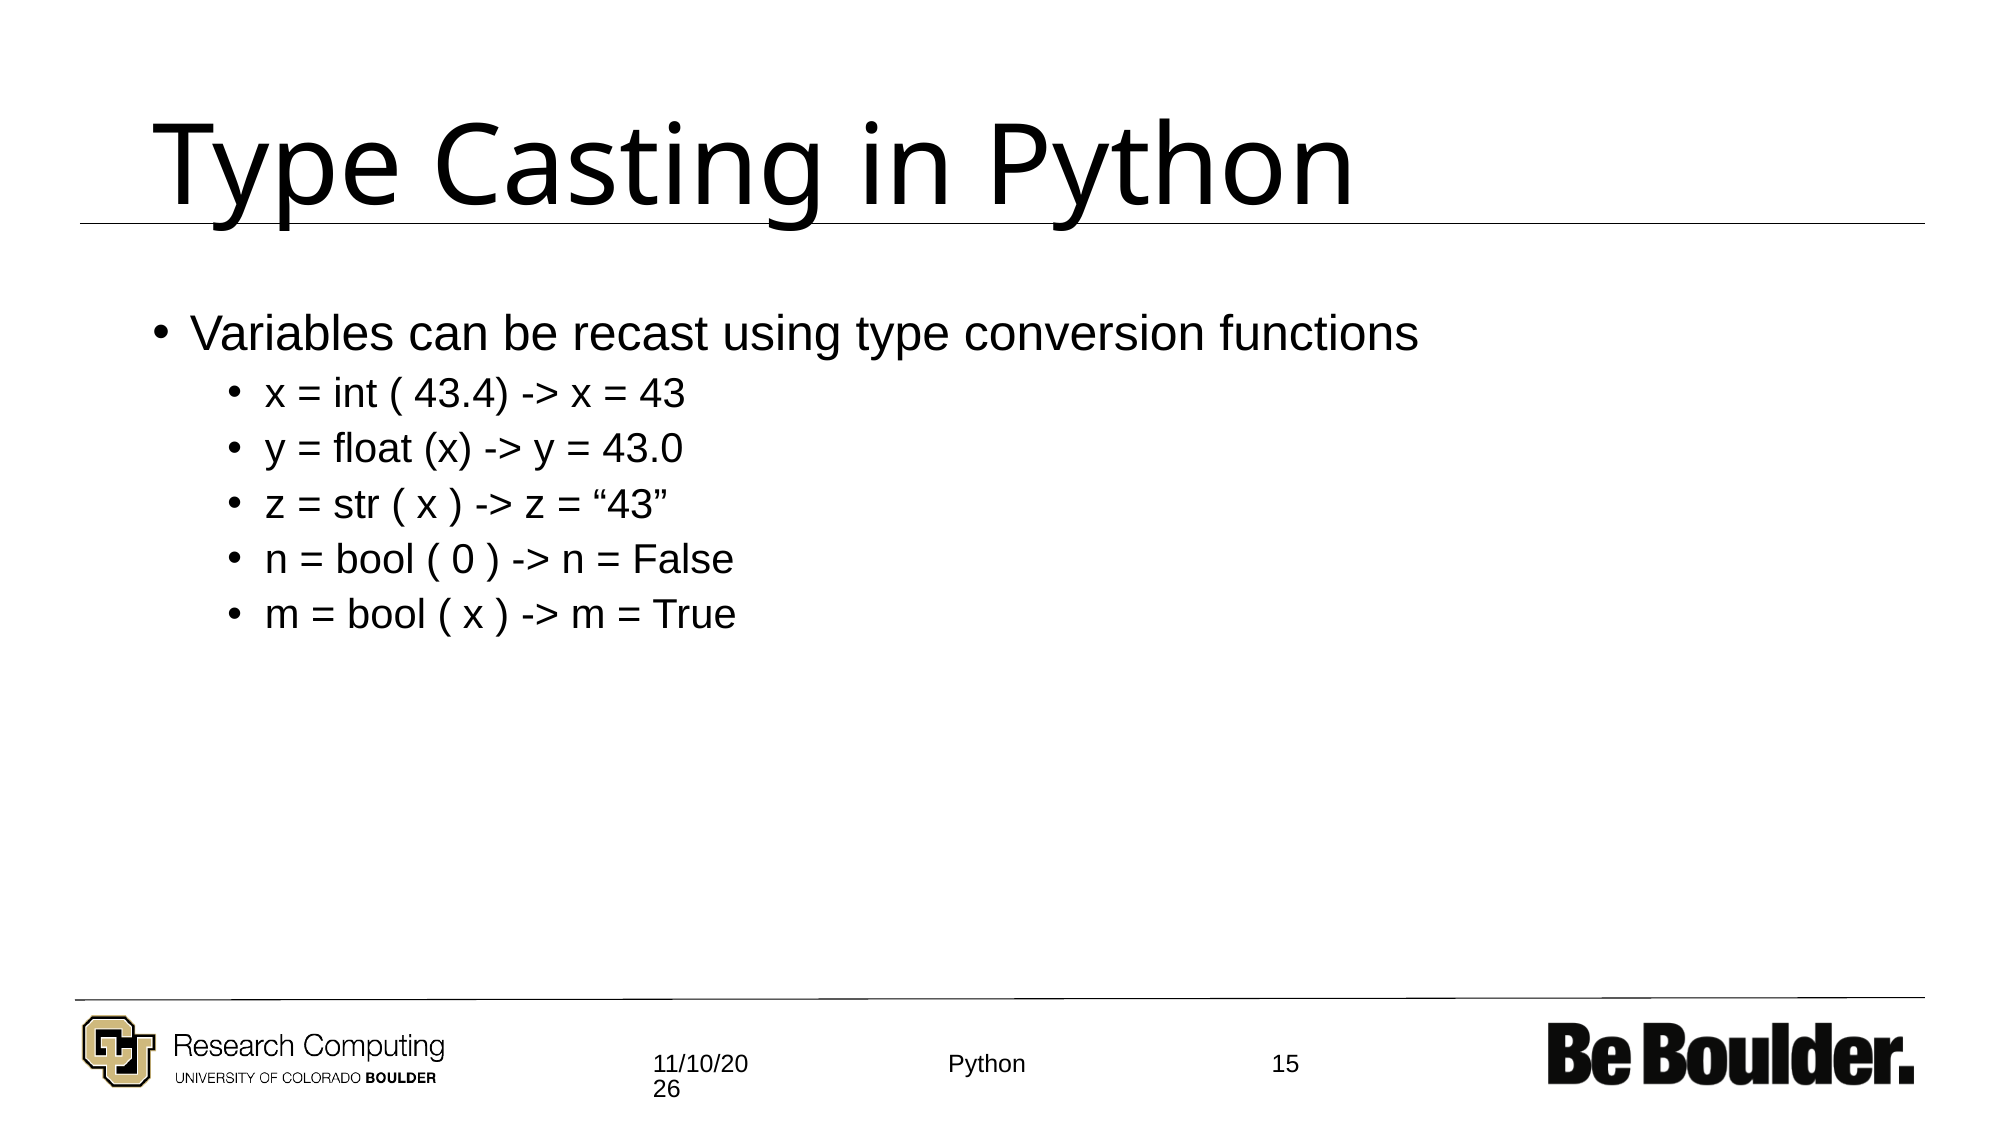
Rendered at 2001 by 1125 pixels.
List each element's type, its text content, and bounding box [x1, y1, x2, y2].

picture [81, 1015, 444, 1088]
footer Python [772, 1032, 1202, 1093]
picture [1524, 1015, 1938, 1088]
slide_number 15 [1202, 1032, 1315, 1093]
list Variables can be recast using type conversion functions x = int ( 43.4) -> x = 43 y = float (x) -> y = 43.0 z = str ( x ) -> z = “43” n = bool ( 0 ) -> n = False m = bool ( x ) -> m = True [137, 299, 1863, 983]
title Type Casting in Python [137, 59, 1863, 278]
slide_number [637, 1032, 772, 1093]
